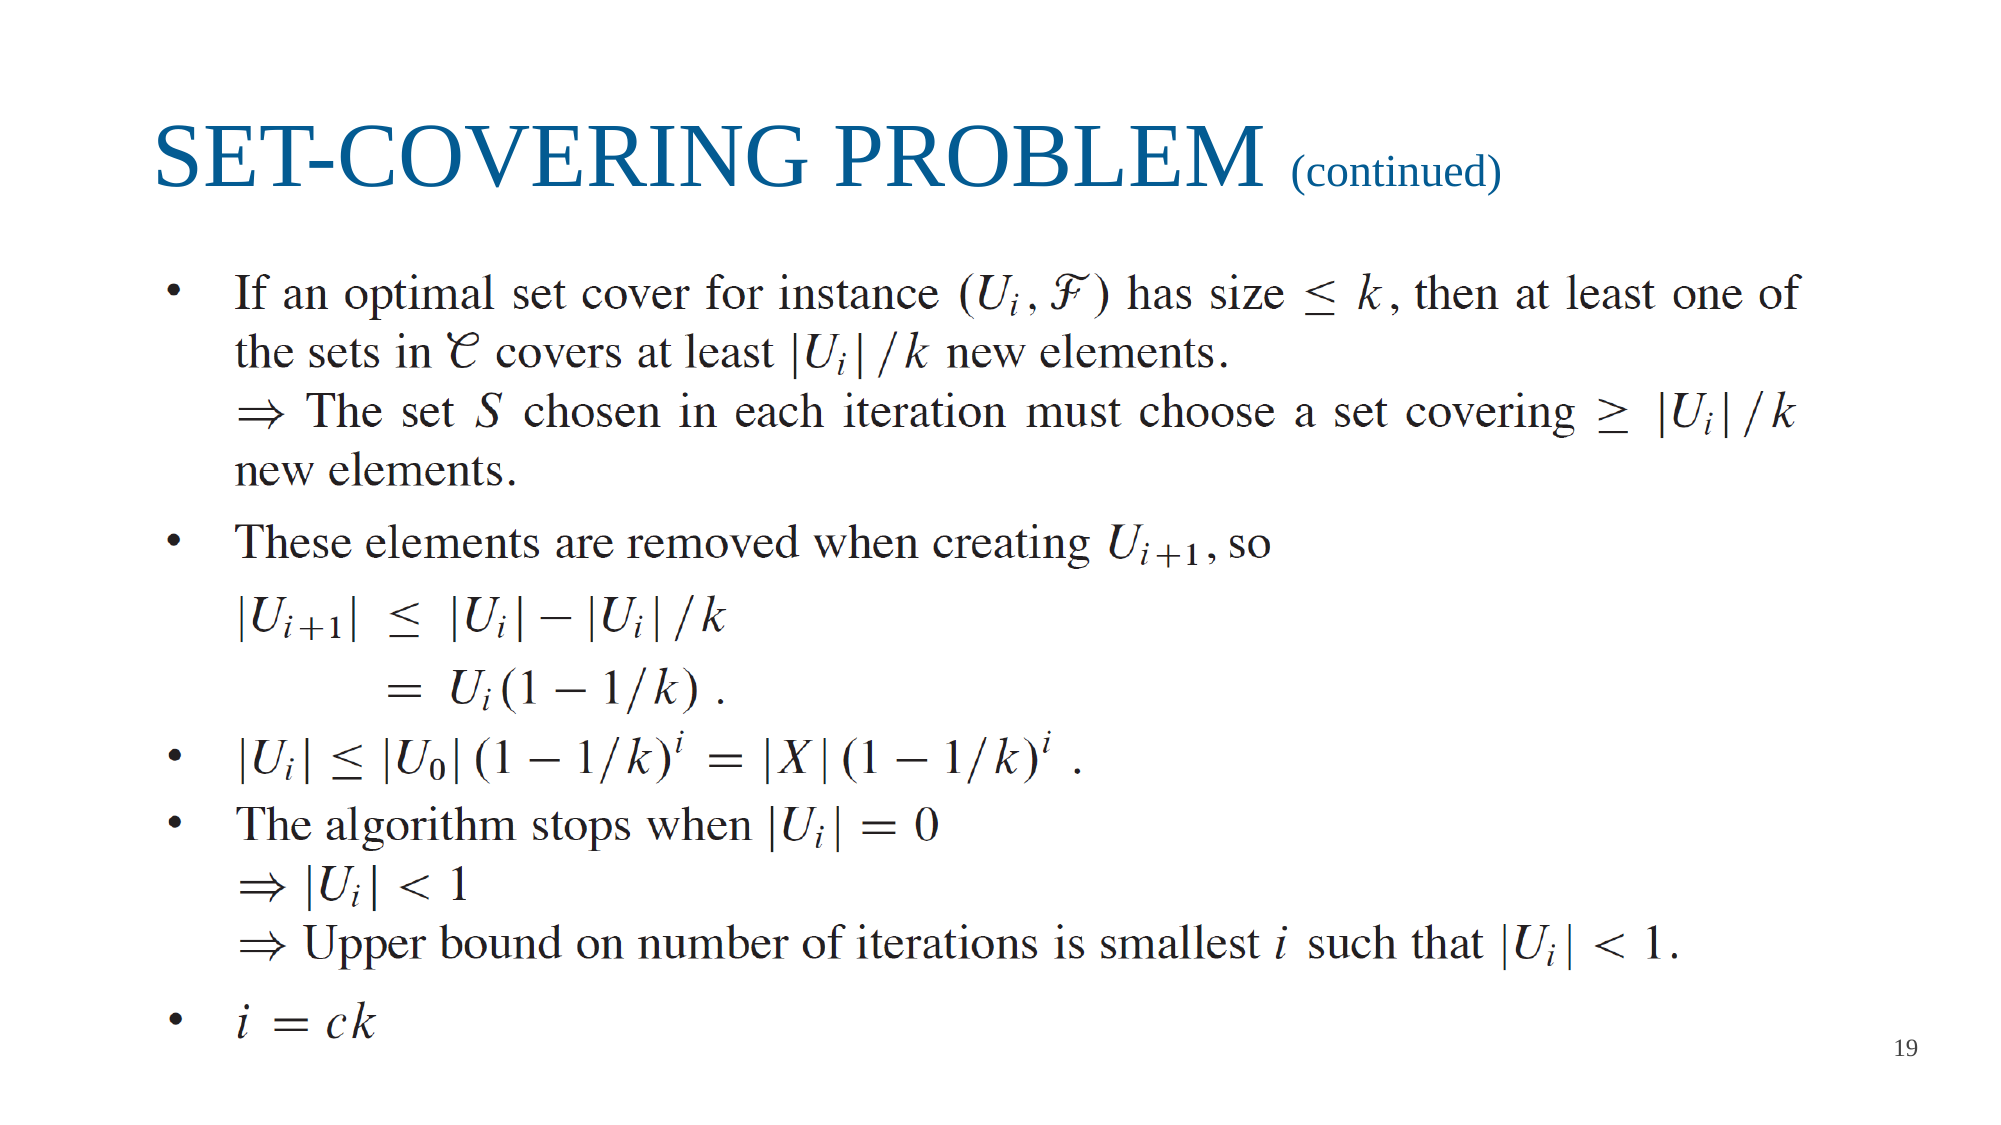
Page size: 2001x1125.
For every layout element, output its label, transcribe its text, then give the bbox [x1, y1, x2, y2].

slide_number 19 [1483, 1016, 1934, 1077]
picture [156, 269, 1821, 718]
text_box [158, 716, 1698, 797]
title SET-COVERING PROBLEM (continued) [137, 48, 1863, 266]
picture [154, 797, 1698, 1055]
